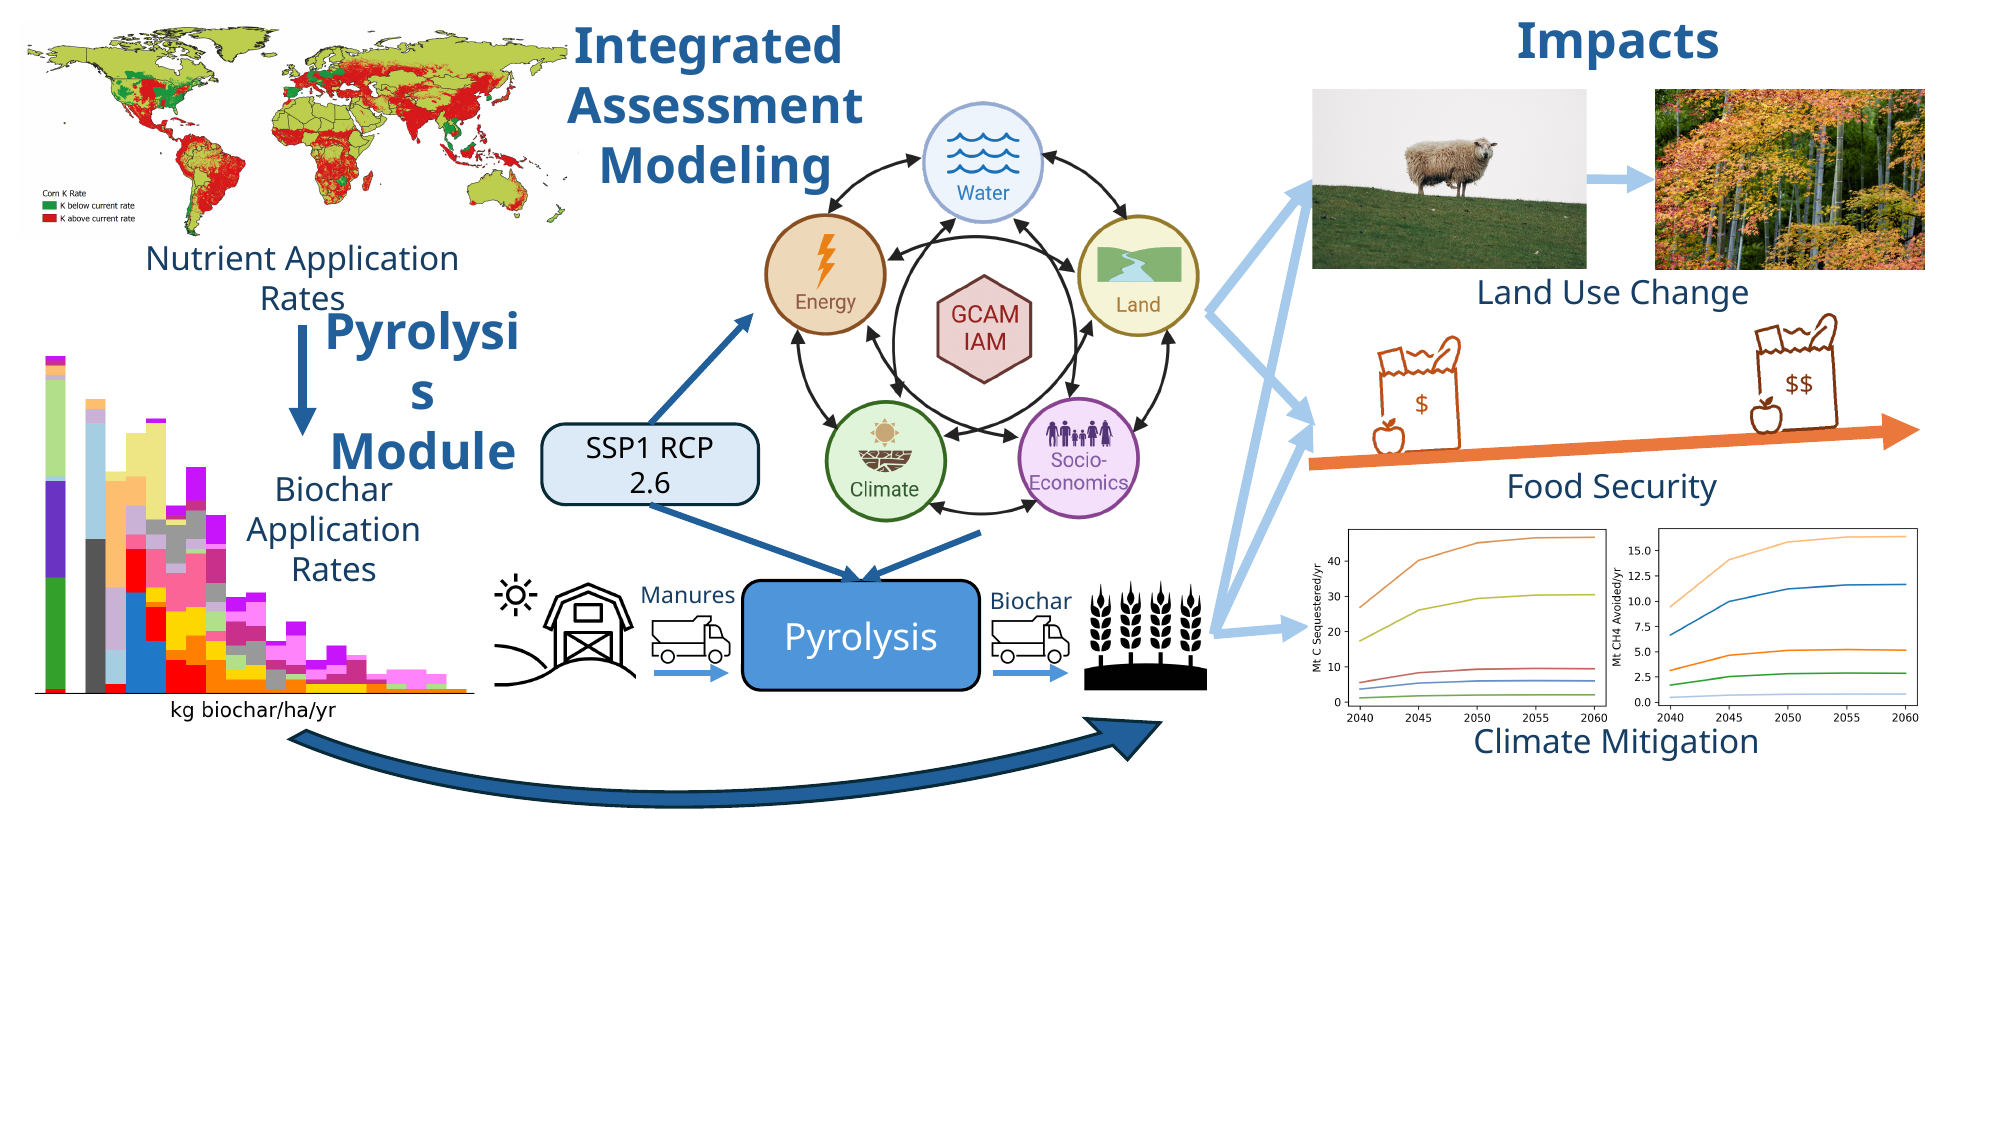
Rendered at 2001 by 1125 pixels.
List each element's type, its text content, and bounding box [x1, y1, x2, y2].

text_box Integrated Assessment Modeling [519, 5, 912, 201]
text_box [486, 556, 1215, 715]
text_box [860, 531, 982, 581]
picture [753, 93, 1209, 533]
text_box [649, 312, 754, 425]
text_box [1207, 178, 1313, 312]
picture [1307, 525, 1924, 726]
picture [18, 20, 580, 240]
text_box [286, 716, 1164, 809]
text_box SSP1 RCP 2.6 [541, 422, 753, 507]
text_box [1213, 427, 1305, 635]
text_box Nutrient Application Rates [92, 240, 513, 325]
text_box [649, 504, 862, 582]
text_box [1207, 312, 1316, 427]
text_box Pyrolysis Module [304, 292, 546, 487]
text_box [34, 349, 475, 724]
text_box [1305, 0, 1925, 780]
